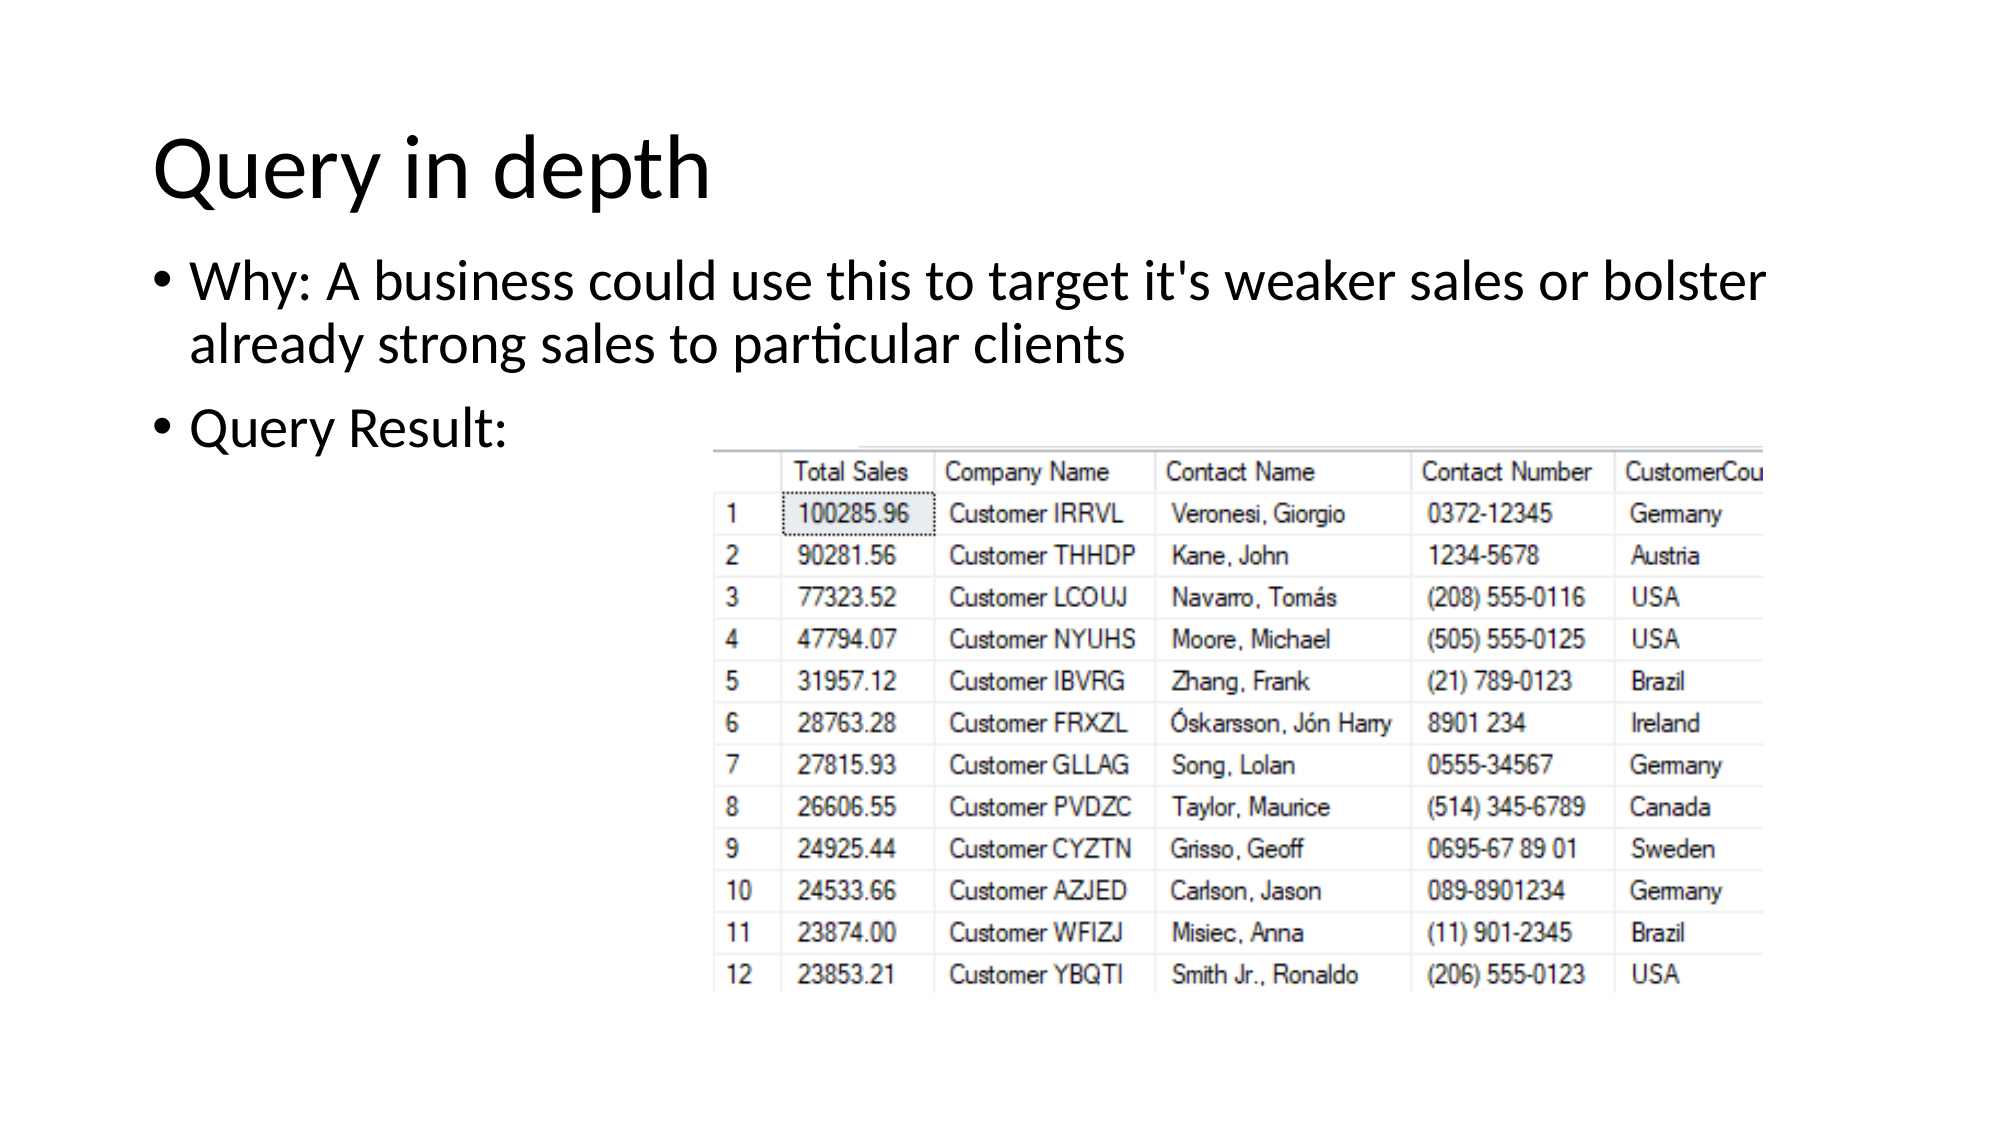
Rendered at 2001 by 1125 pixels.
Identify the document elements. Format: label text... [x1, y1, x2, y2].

title Query in depth [137, 59, 1863, 242]
list Why: A business could use this to target it's weaker sales or bolster already strong sales to particular clients Query Result: [137, 242, 1863, 1014]
picture [713, 446, 1763, 993]
